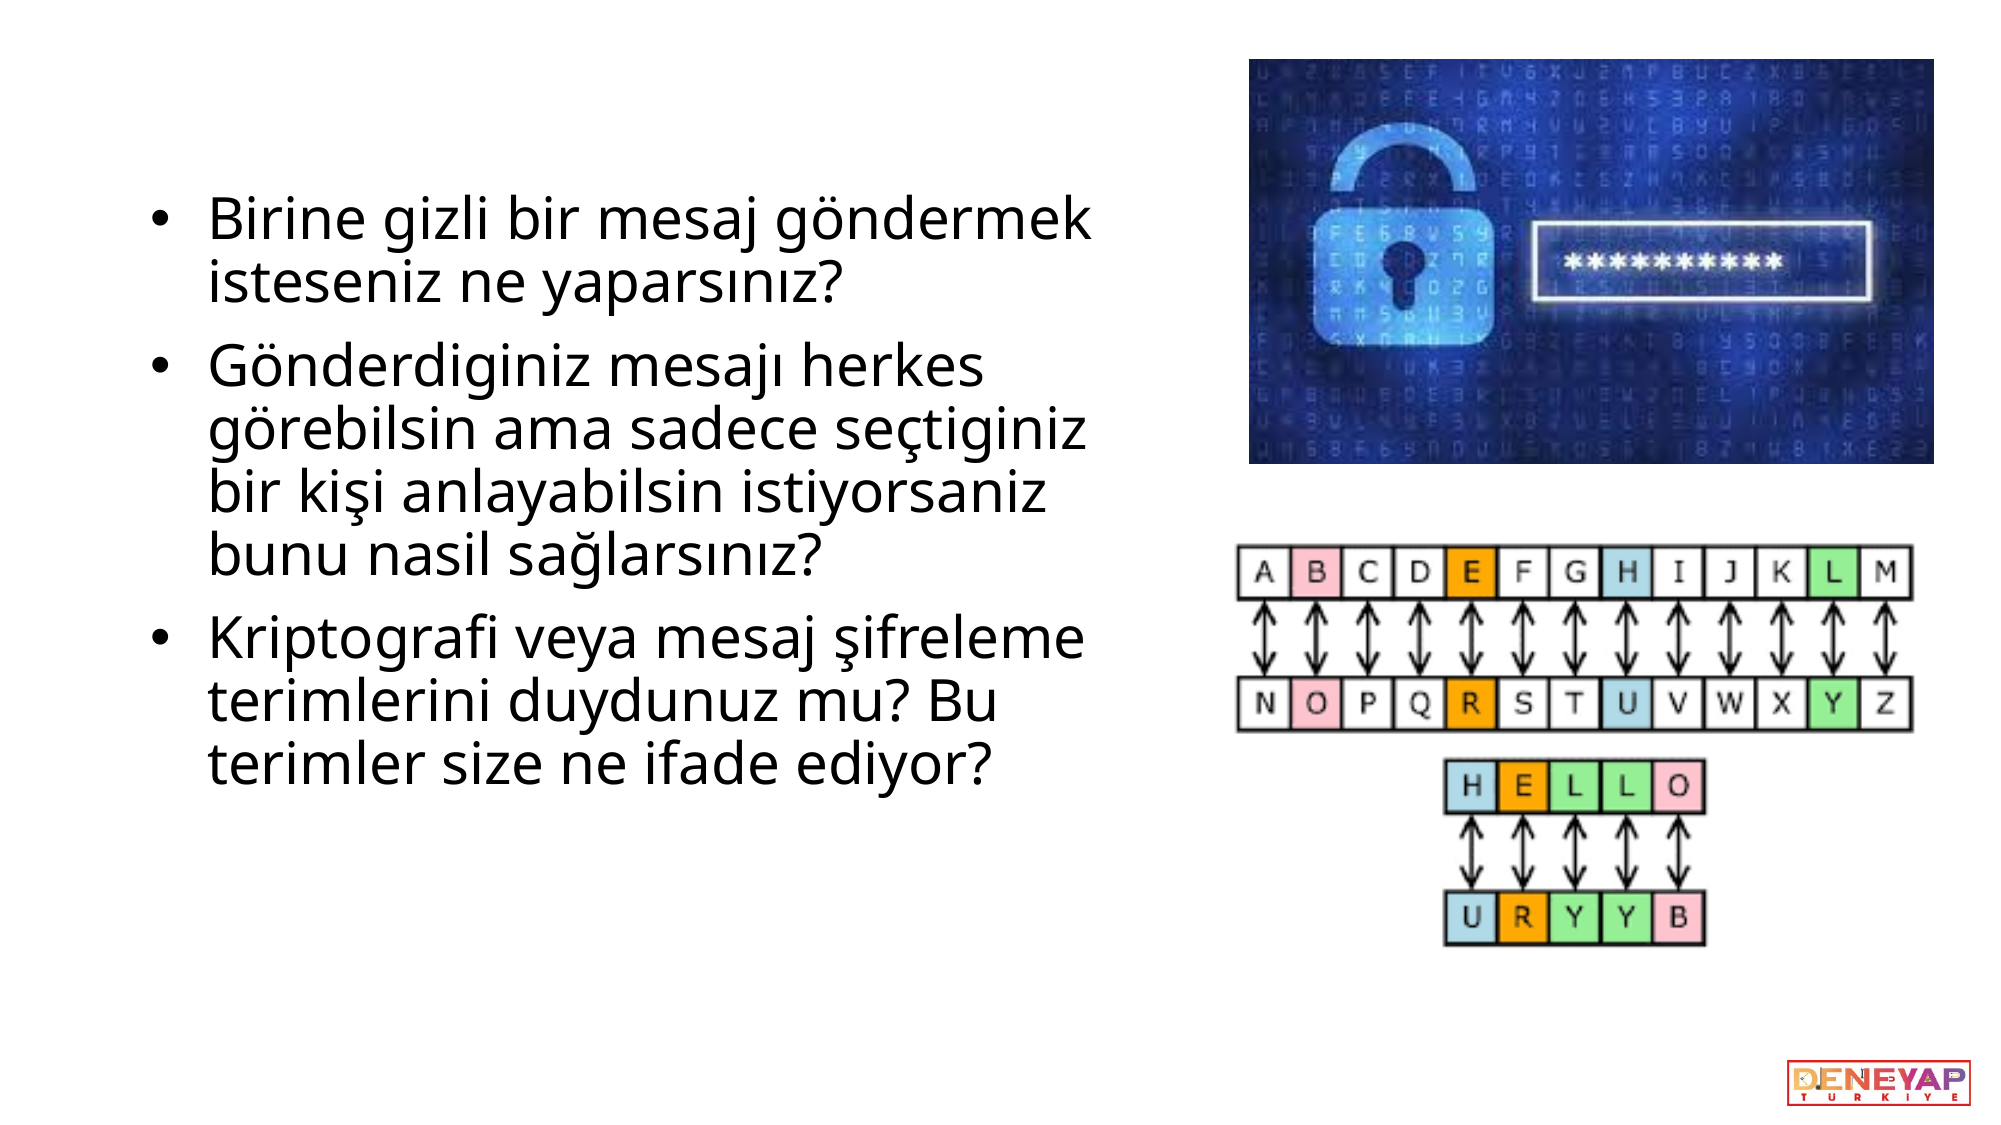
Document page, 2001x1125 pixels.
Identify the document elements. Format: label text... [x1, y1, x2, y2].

list Birine gizli bir mesaj göndermek isteseniz ne yaparsınız? Gönderdiginiz mesajı herkes görebilsin ama sadece seçtiginiz bir kişi anlayabilsin istiyorsaniz bunu nasil sağlarsınız? Kriptografi veya mesaj şifreleme terimlerini duydunuz mu? Bu terimler size ne ifade ediyor? [117, 182, 1146, 839]
picture [1787, 1059, 1971, 1106]
picture [1249, 59, 1934, 464]
picture [1232, 535, 1918, 957]
